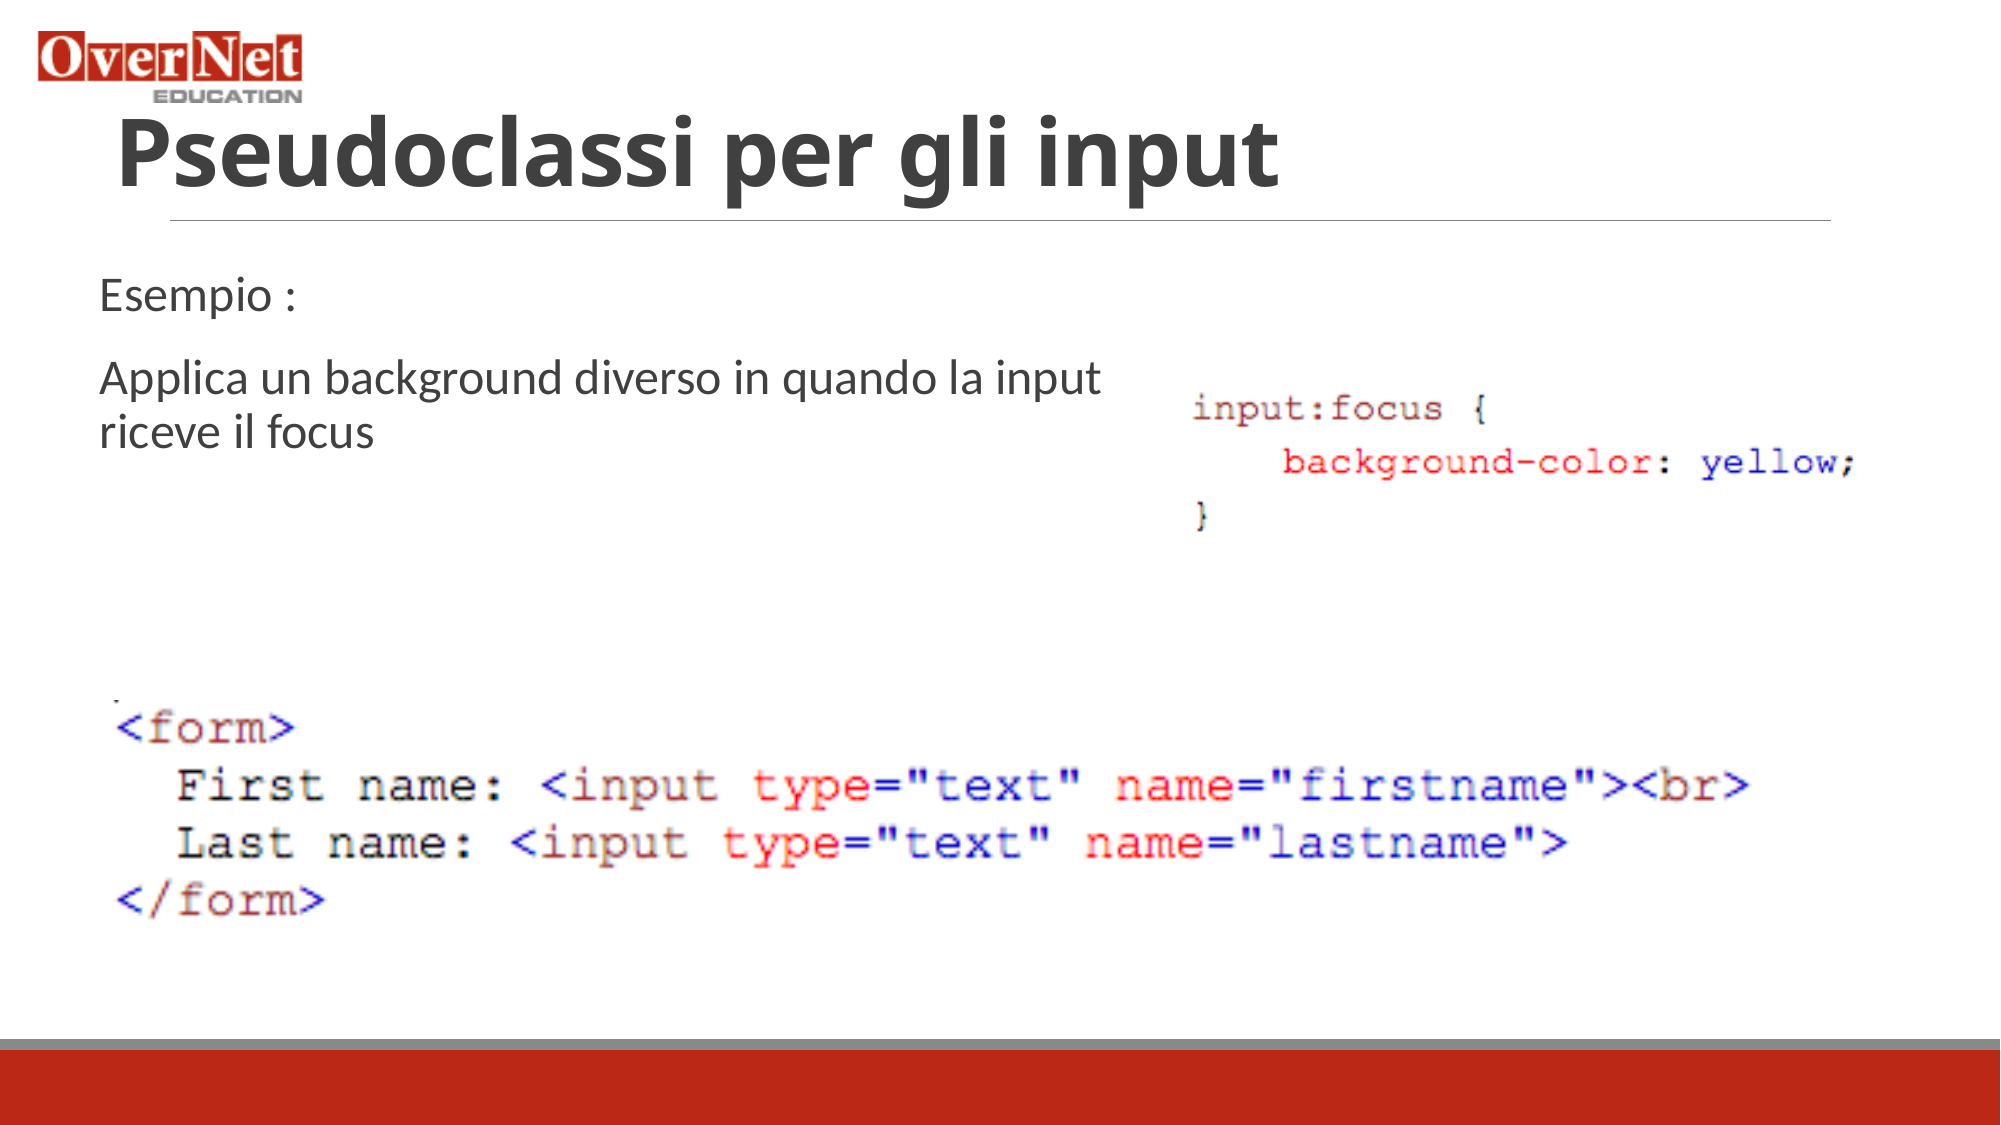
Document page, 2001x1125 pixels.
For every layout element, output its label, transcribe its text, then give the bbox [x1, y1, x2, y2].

picture [1172, 386, 1888, 544]
list Esempio : Applica un background diverso in quando la input riceve il focus [99, 260, 1104, 544]
picture [99, 700, 1796, 951]
title Pseudoclassi per gli input [99, 66, 1900, 213]
picture [35, 31, 304, 103]
